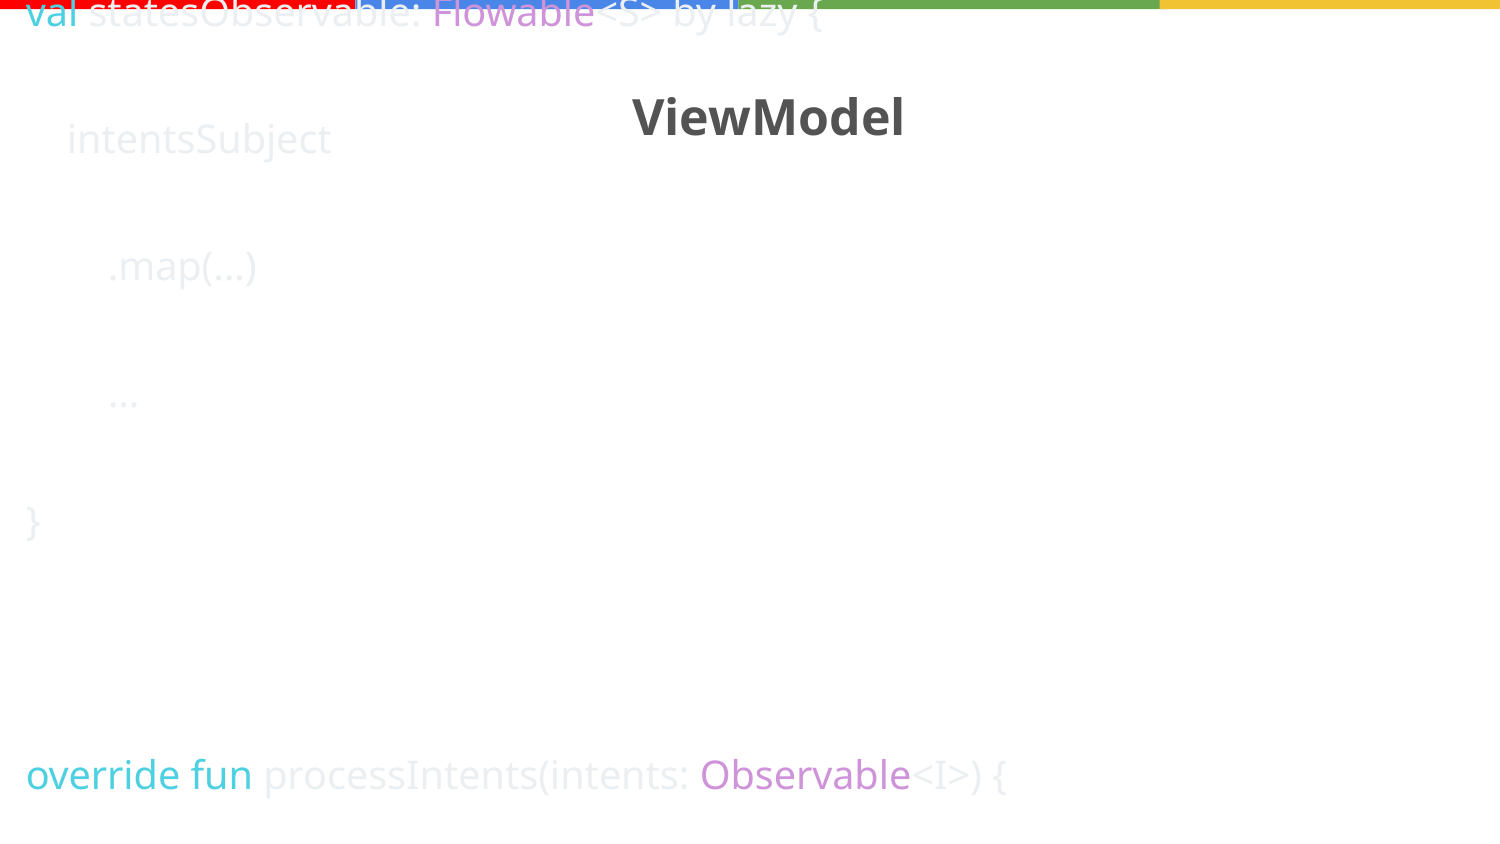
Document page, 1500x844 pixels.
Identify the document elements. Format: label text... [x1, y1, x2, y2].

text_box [0, 0, 1500, 10]
text_box private val intentsSubject: PublishSubject<I> = PublishSubject.create() val statesObservable: Flowable<S> by lazy { intentsSubject .map(...) ... } override fun processIntents(intents: Observable<I>) { intents.subscribe(intentsSubject) } override fun states(): LiveData<S> { return LiveDataReactiveStreams.fromPublisher<S>(statesObservable) } [25, 21, 1430, 715]
